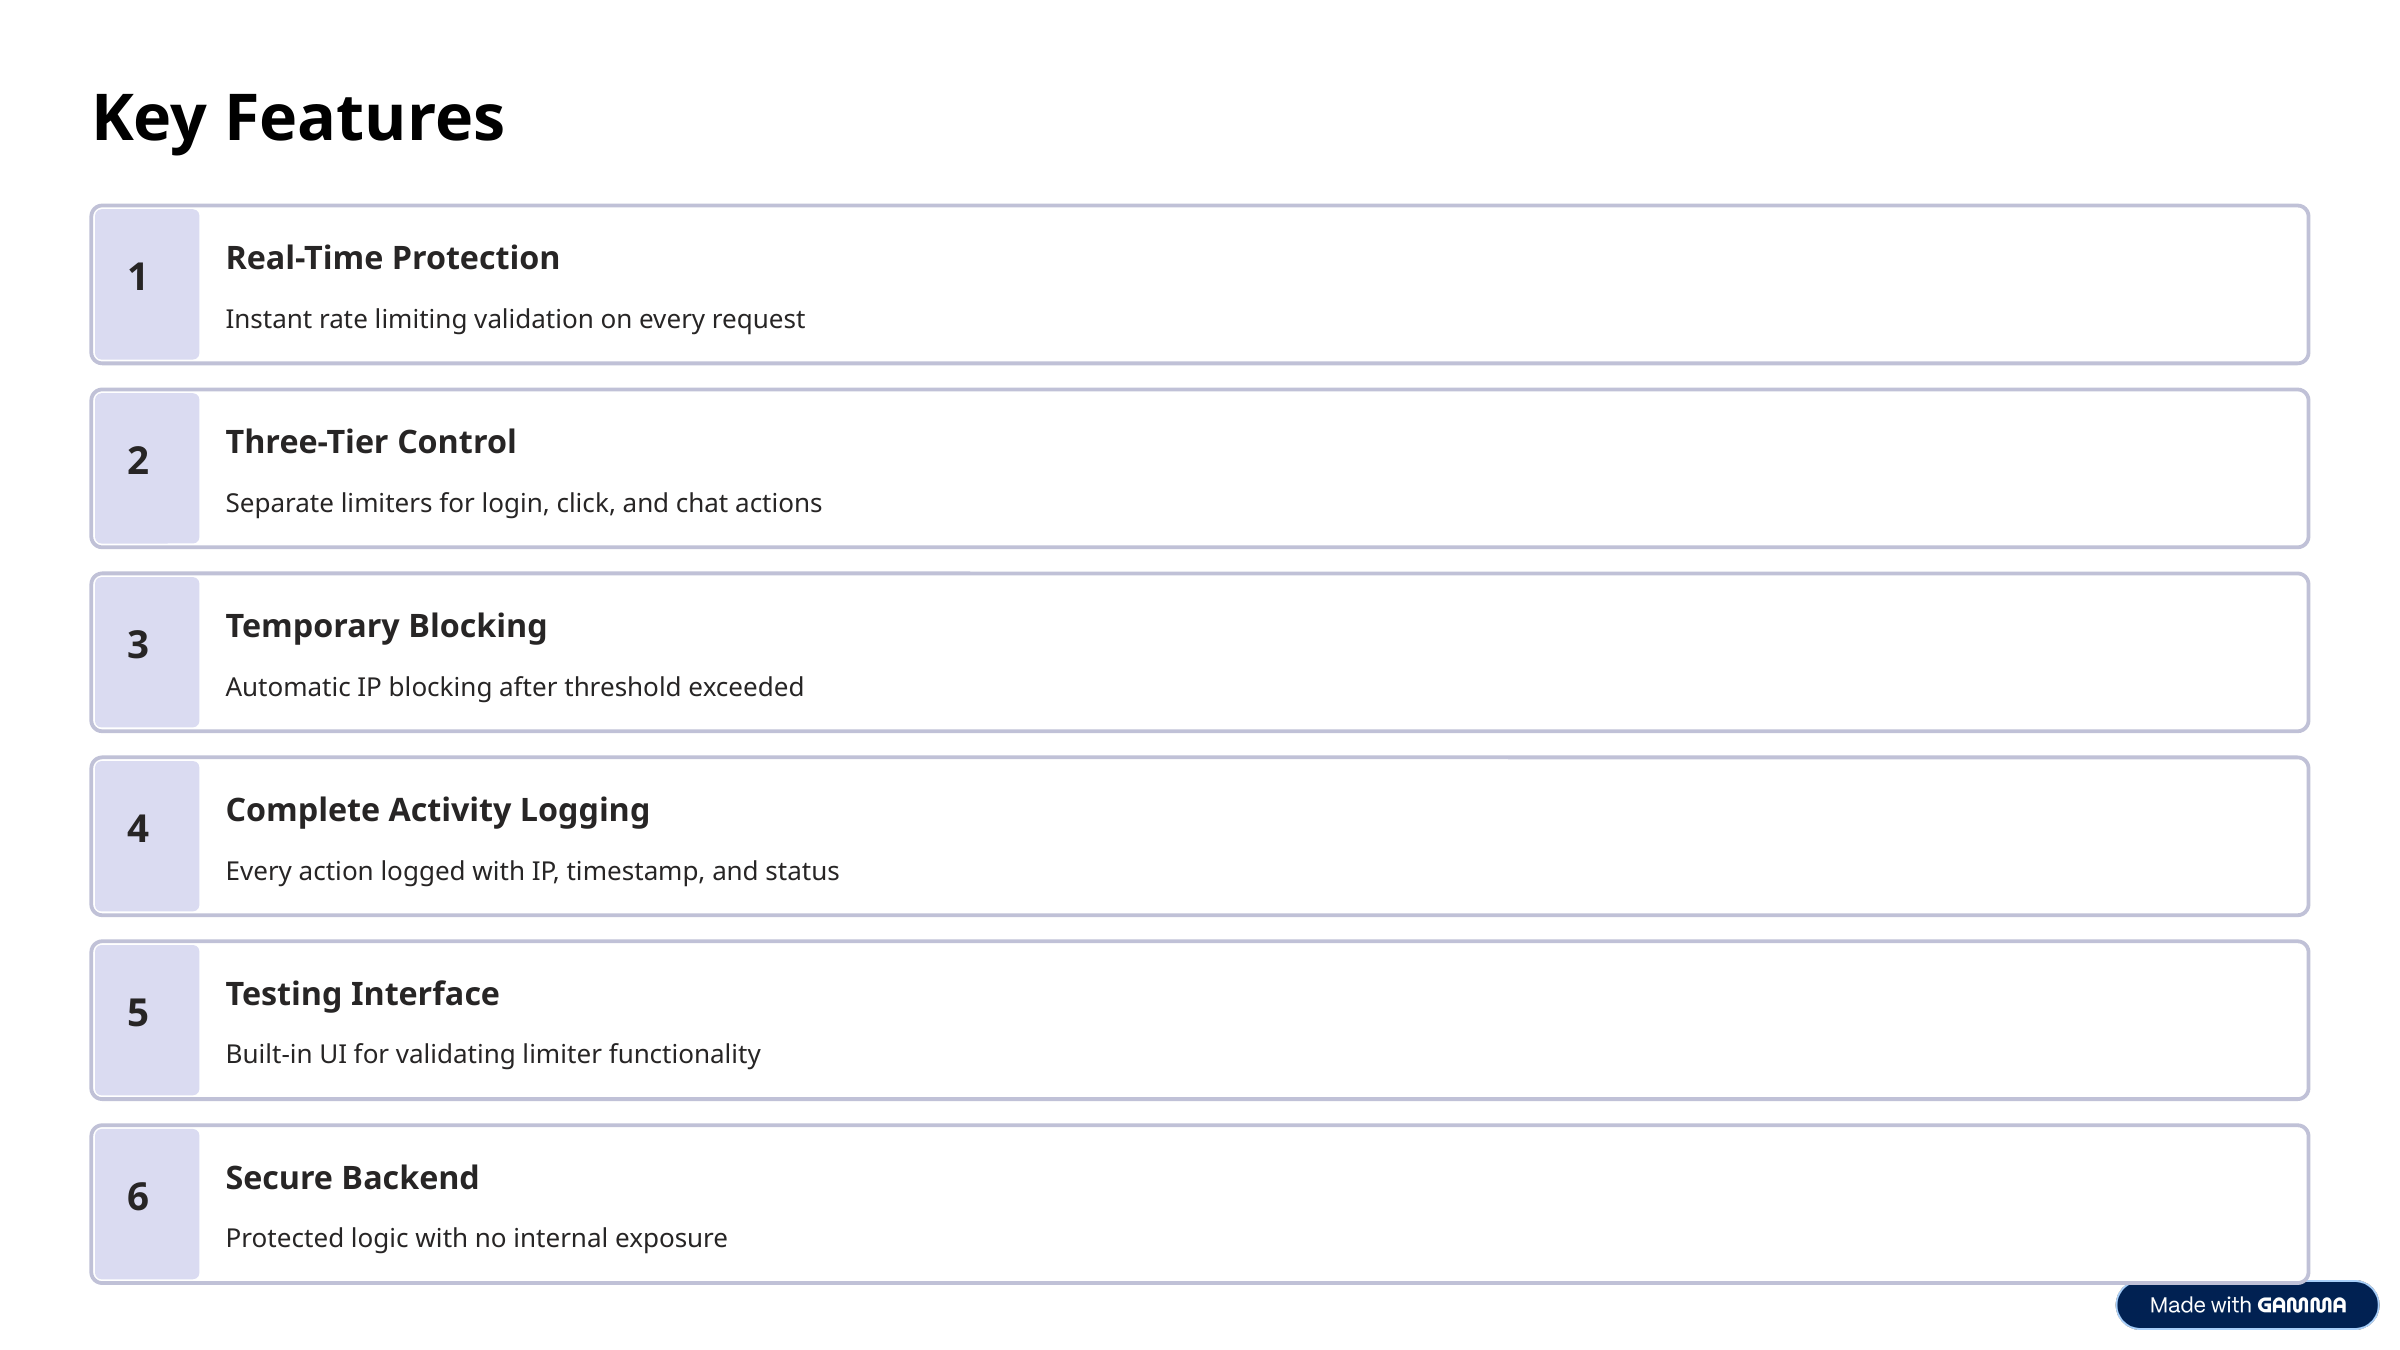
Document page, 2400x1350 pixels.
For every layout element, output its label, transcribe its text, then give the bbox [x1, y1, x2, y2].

text_box Complete Activity Logging [225, 787, 649, 828]
text_box [95, 577, 200, 728]
text_box [95, 209, 200, 360]
text_box 4 [127, 811, 167, 861]
text_box Testing Interface [225, 971, 552, 1012]
text_box Three-Tier Control [225, 419, 552, 461]
text_box Key Features [91, 71, 744, 154]
text_box [95, 761, 200, 912]
text_box 1 [127, 259, 167, 309]
text_box Automatic IP blocking after threshold exceeded [225, 659, 2279, 702]
text_box [91, 941, 2309, 1100]
text_box 5 [127, 995, 167, 1045]
text_box Secure Backend [225, 1155, 552, 1196]
text_box Instant rate limiting validation on every request [225, 291, 2279, 334]
picture [2106, 1271, 2389, 1339]
text_box [91, 389, 2309, 548]
text_box [91, 573, 2309, 732]
text_box Real-Time Protection [225, 235, 560, 277]
text_box Protected logic with no internal exposure [225, 1211, 2279, 1254]
text_box [91, 1125, 2309, 1284]
text_box 2 [127, 443, 167, 493]
text_box 6 [127, 1179, 167, 1229]
text_box [91, 757, 2309, 916]
text_box Every action logged with IP, timestamp, and status [225, 843, 2279, 886]
text_box [95, 945, 200, 1096]
text_box Built-in UI for validating limiter functionality [225, 1027, 2279, 1070]
text_box Temporary Blocking [225, 603, 552, 644]
text_box Separate limiters for login, click, and chat actions [225, 475, 2279, 518]
text_box [95, 1128, 200, 1280]
text_box [95, 393, 200, 544]
text_box 3 [127, 627, 167, 677]
text_box [91, 205, 2309, 364]
